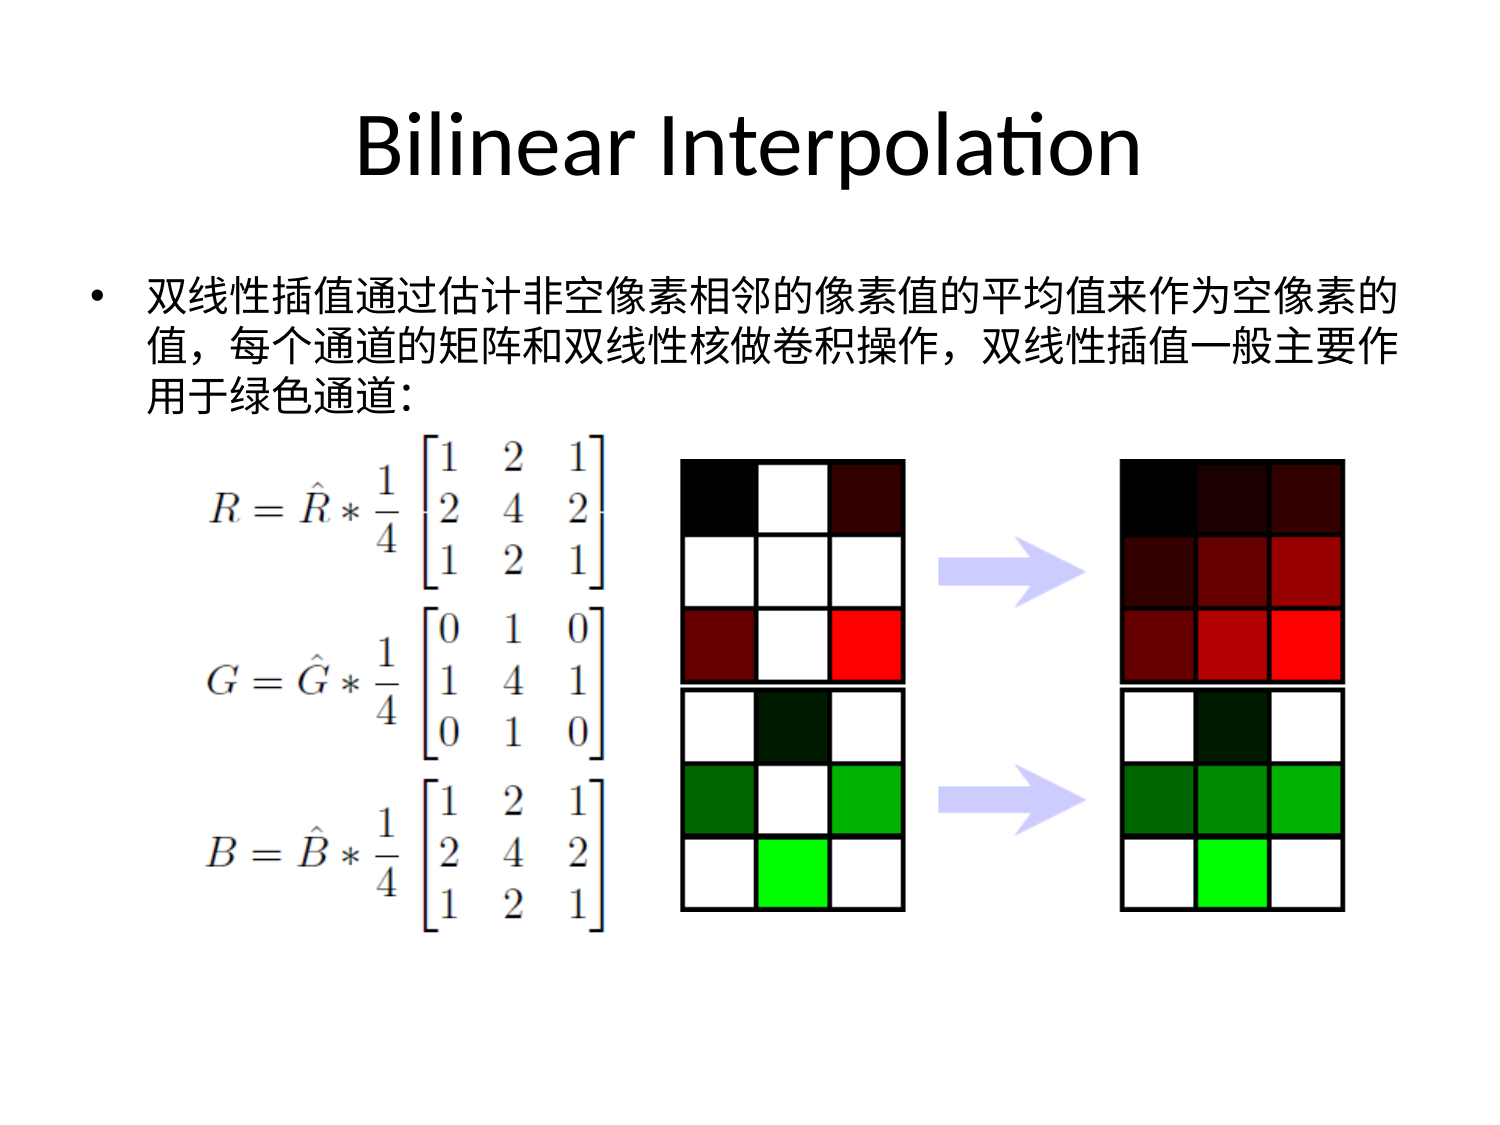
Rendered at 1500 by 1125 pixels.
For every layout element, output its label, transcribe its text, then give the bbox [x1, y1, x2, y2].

title Bilinear Interpolation [75, 45, 1425, 233]
picture [678, 459, 1347, 912]
list 双线性插值通过估计非空像素相邻的像素值的平均值来作为空像素的值，每个通道的矩阵和双线性核做卷积操作，双线性插值一般主要作用于绿色通道： [75, 262, 1425, 1005]
picture [194, 431, 624, 945]
